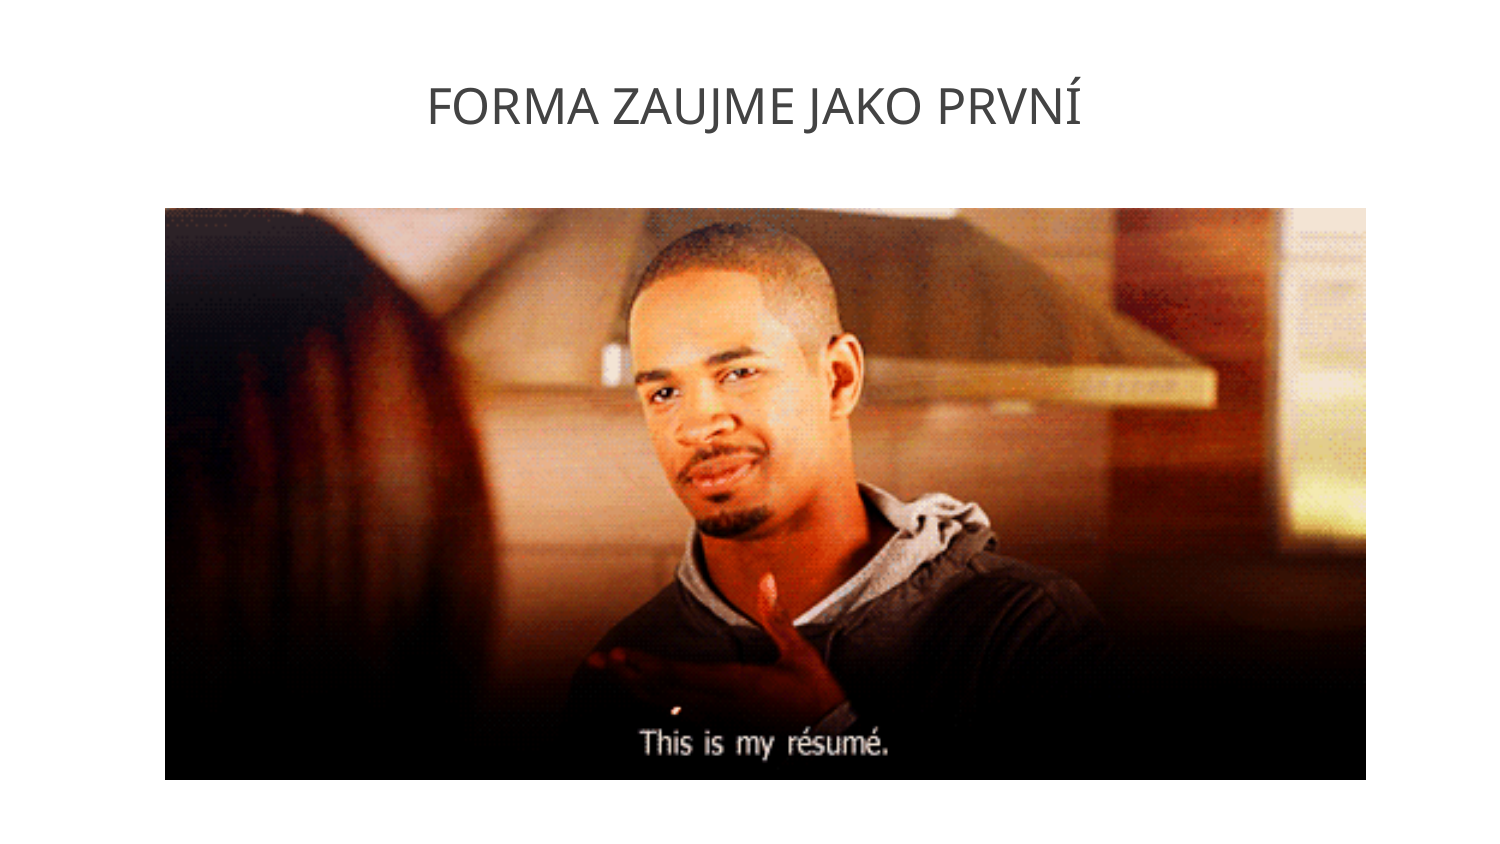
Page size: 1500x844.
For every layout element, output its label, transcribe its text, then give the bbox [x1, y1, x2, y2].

text_box FORMA ZAUJME JAKO PRVNÍ [345, 59, 1164, 185]
picture [165, 208, 1366, 780]
